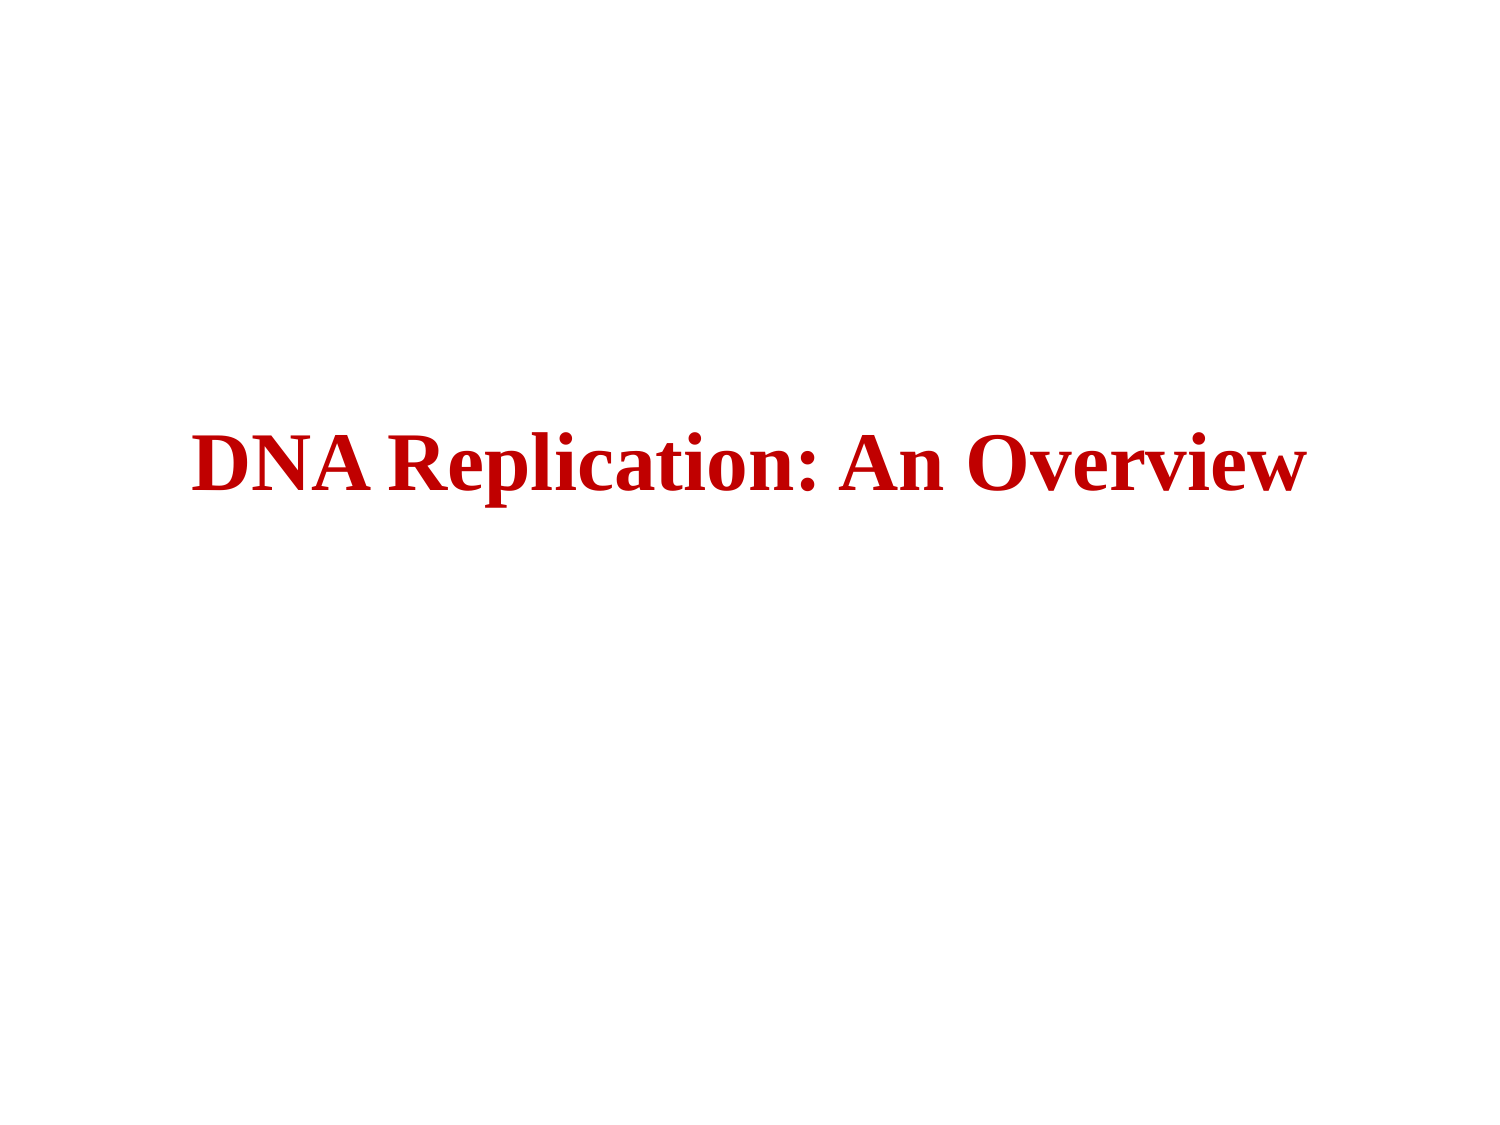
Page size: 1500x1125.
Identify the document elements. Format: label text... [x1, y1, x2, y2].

text_box DNA Replication: An Overview [125, 399, 1375, 515]
